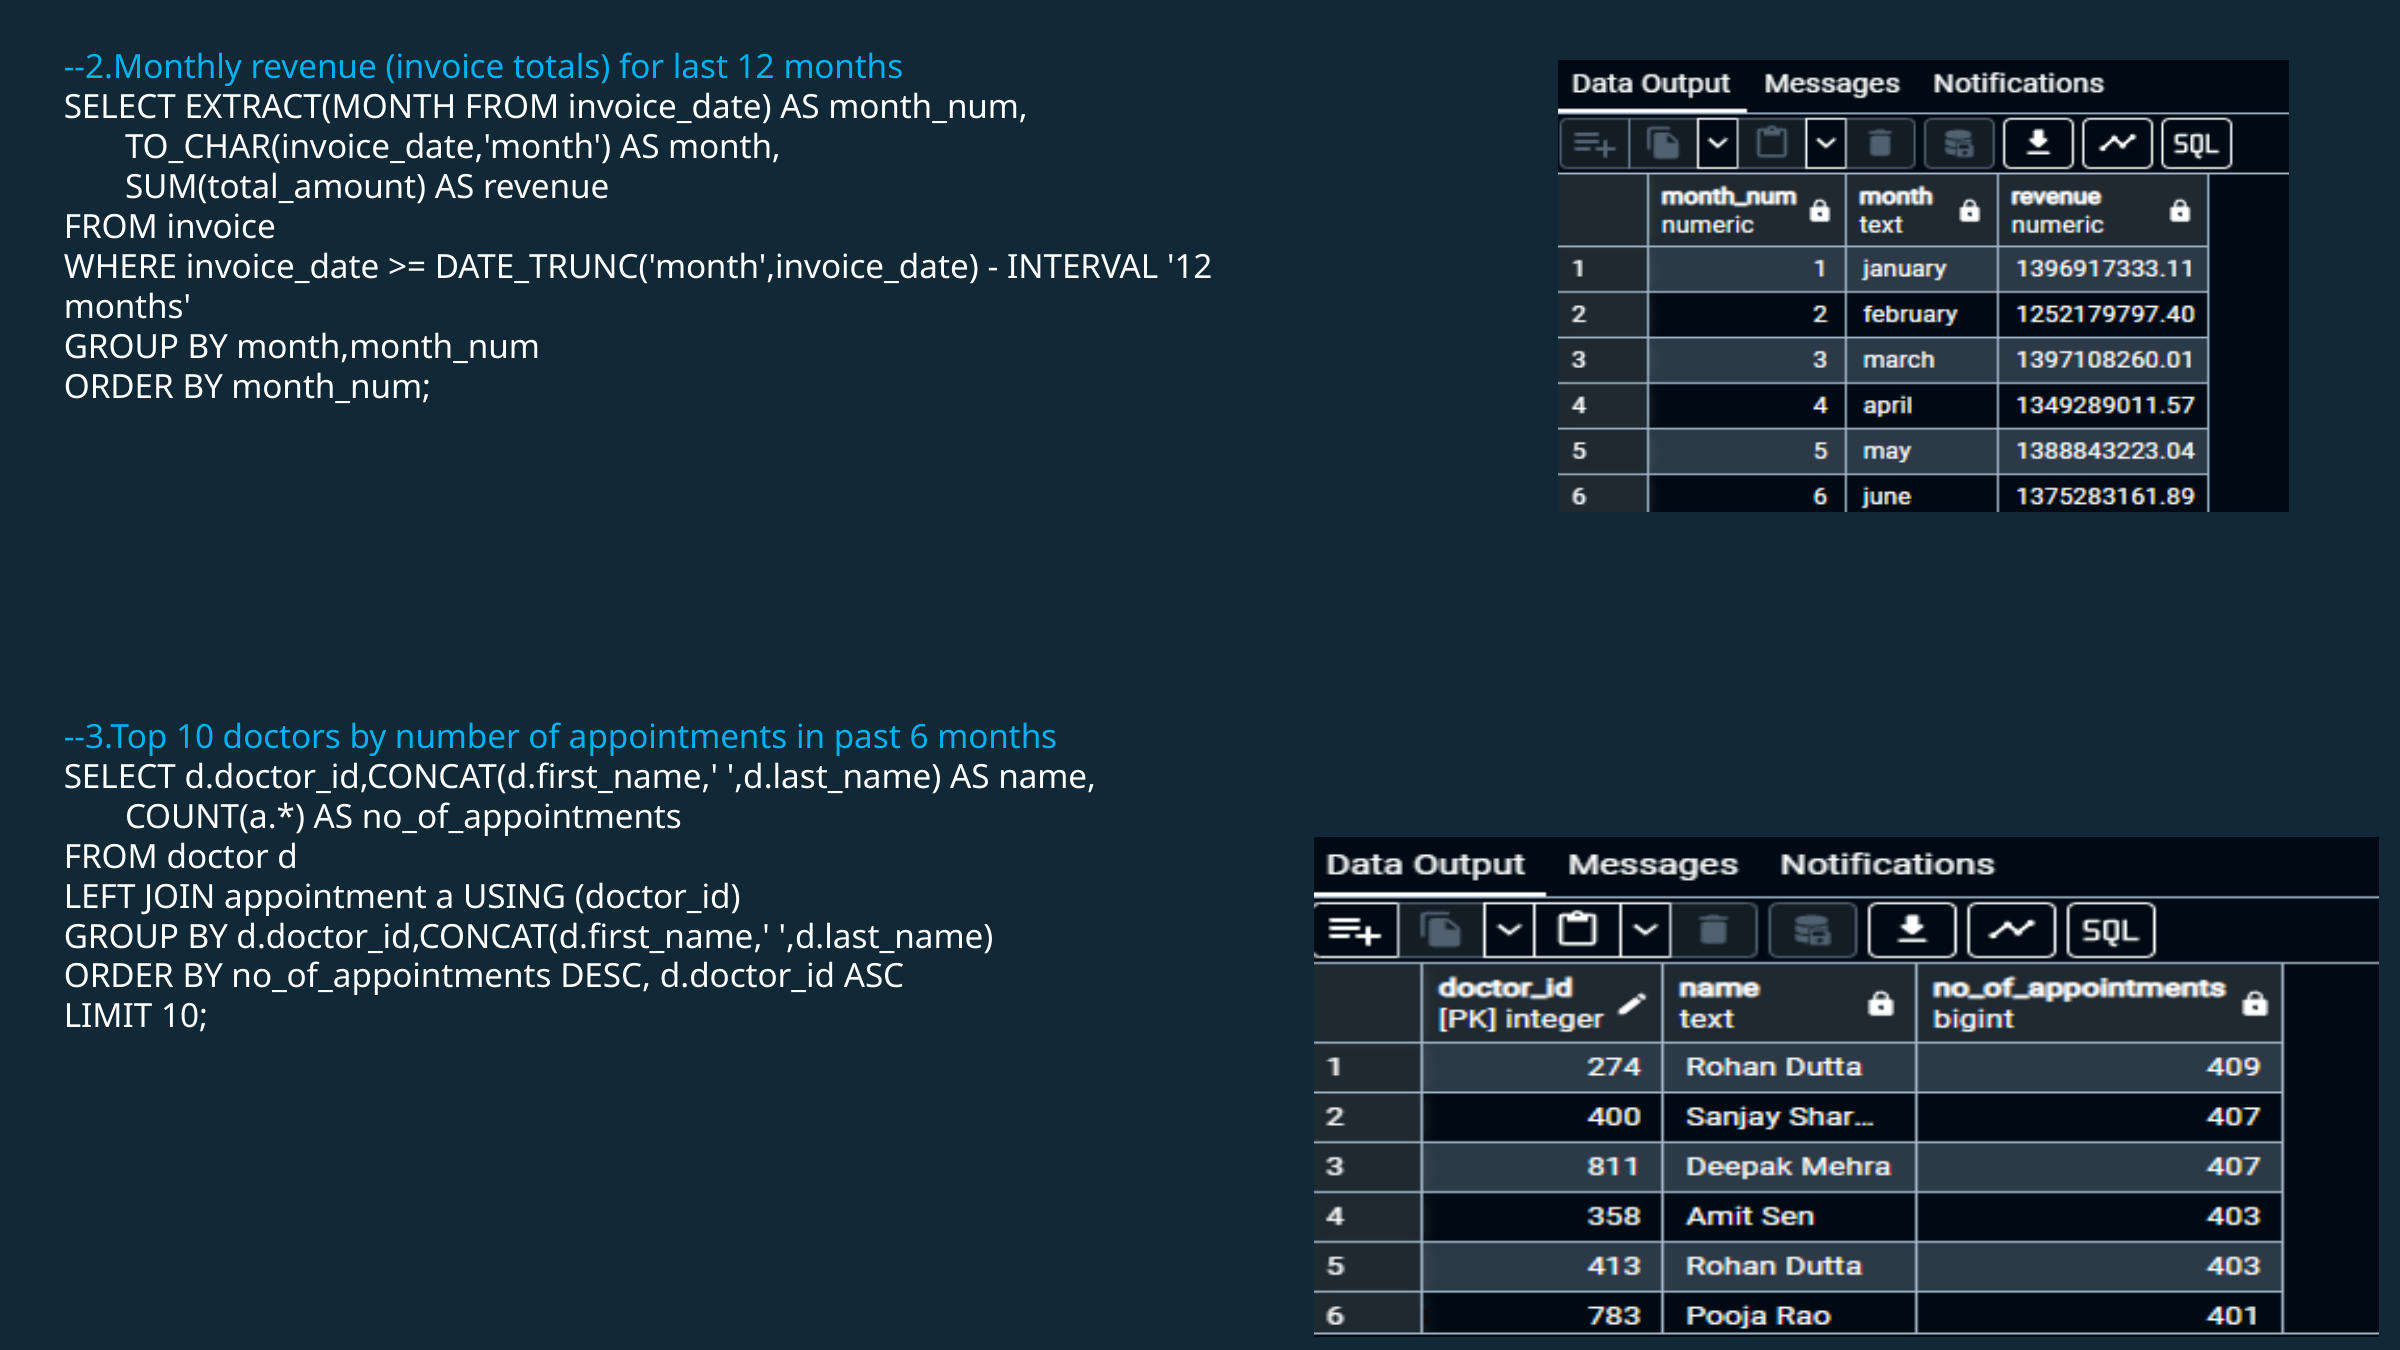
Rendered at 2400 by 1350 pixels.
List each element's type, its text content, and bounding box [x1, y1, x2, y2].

picture [1314, 837, 2389, 1339]
picture [1558, 60, 2289, 512]
text_box --2.Monthly revenue (invoice totals) for last 12 months SELECT EXTRACT(MONTH FROM invoice_date) AS month_num, TO_CHAR(invoice_date,'month') AS month, SUM(total_amount) AS revenue FROM invoice WHERE invoice_date >= DATE_TRUNC('month',invoice_date) - INTERVAL '12 months' GROUP BY month,month_num ORDER BY month_num; [48, 38, 1315, 413]
text_box --3.Top 10 doctors by number of appointments in past 6 months SELECT d.doctor_id,CONCAT(d.first_name,' ',d.last_name) AS name, COUNT(a.*) AS no_of_appointments FROM doctor d LEFT JOIN appointment a USING (doctor_id) GROUP BY d.doctor_id,CONCAT(d.first_name,' ',d.last_name) ORDER BY no_of_appointments DESC, d.doctor_id ASC LIMIT 10; [48, 707, 1315, 1042]
